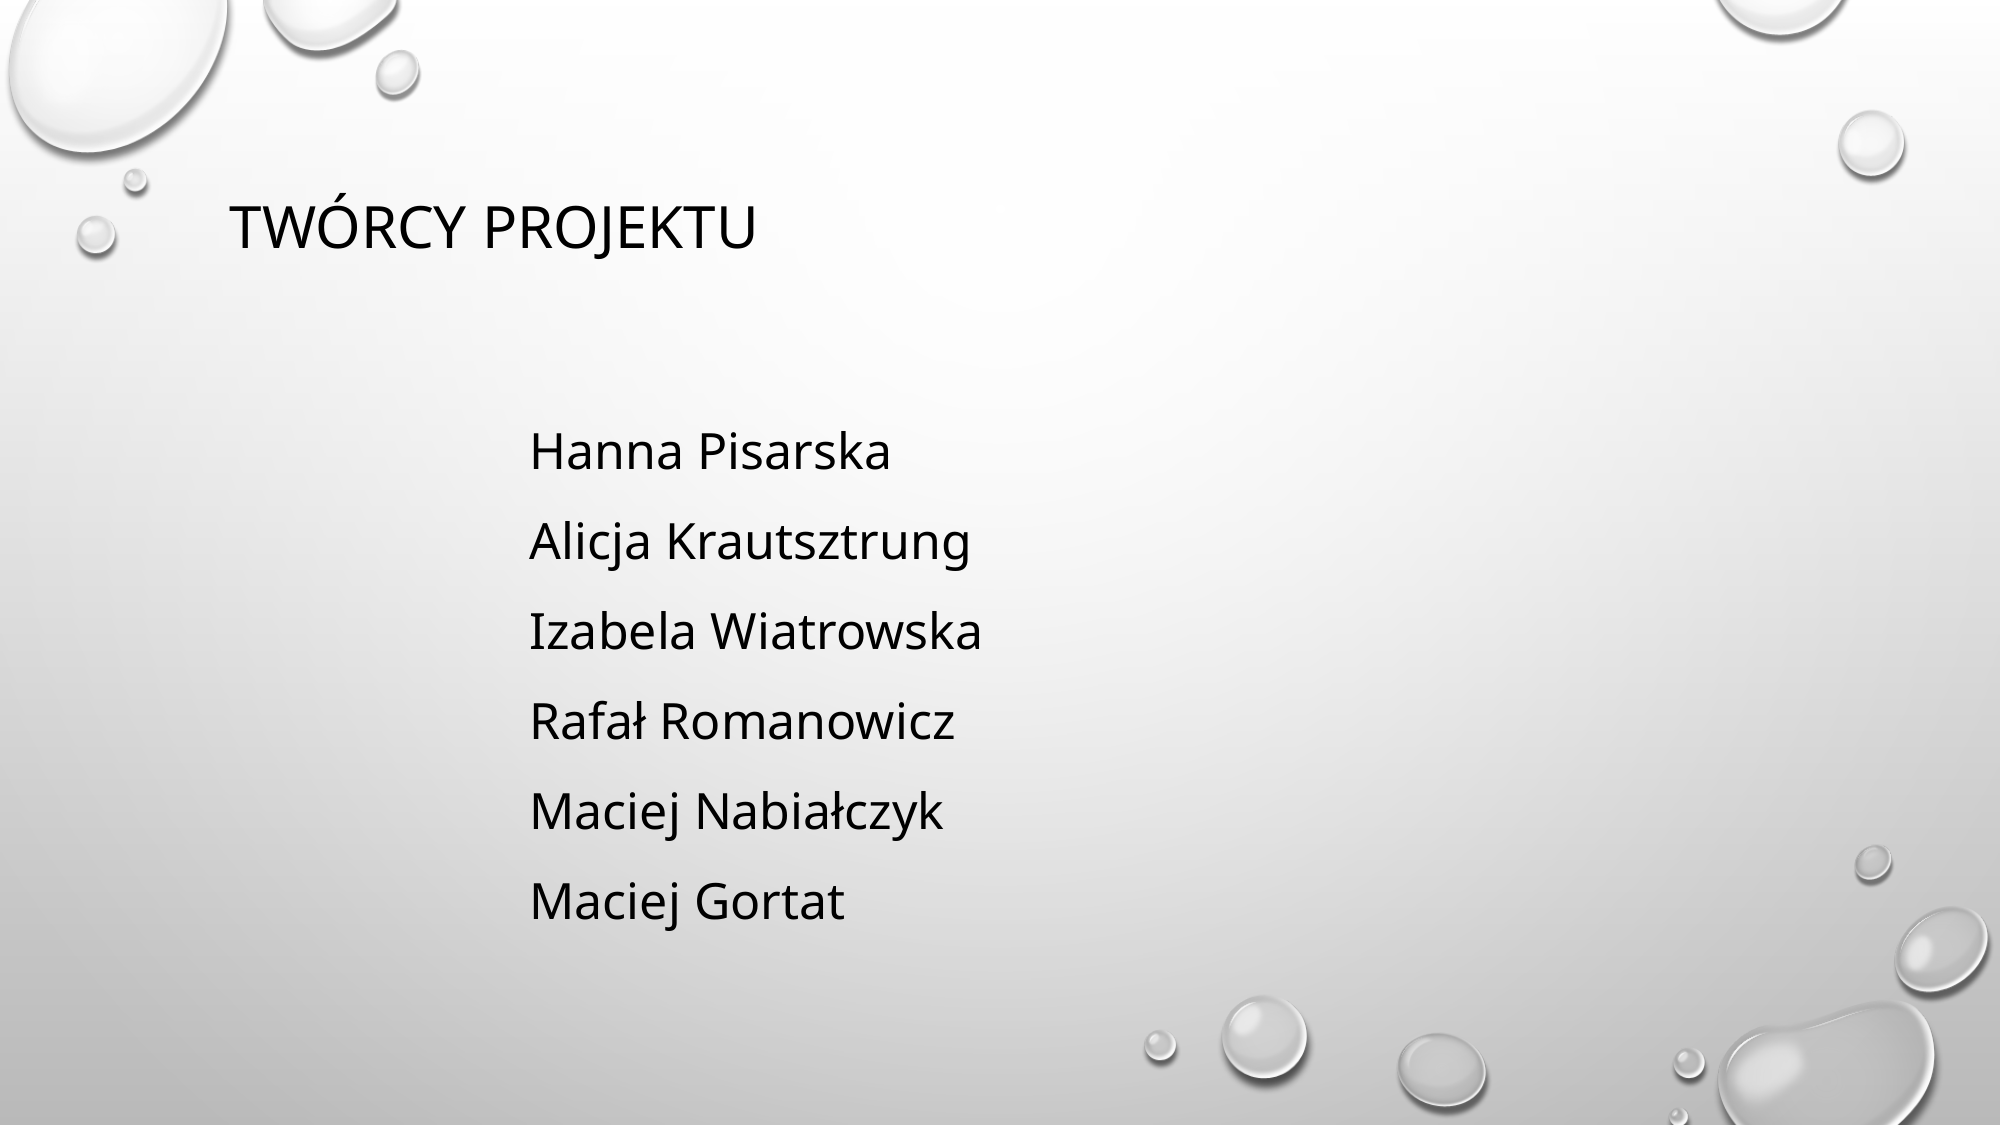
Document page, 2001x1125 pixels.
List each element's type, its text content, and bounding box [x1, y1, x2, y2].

picture [0, 0, 2000, 1125]
text_box TWÓRCY PROJEKTU Hanna Pisarska Alicja Krautsztrung Izabela Wiatrowska Rafał Romanowicz Maciej Nabiałczyk Maciej Gortat [214, 182, 1215, 938]
